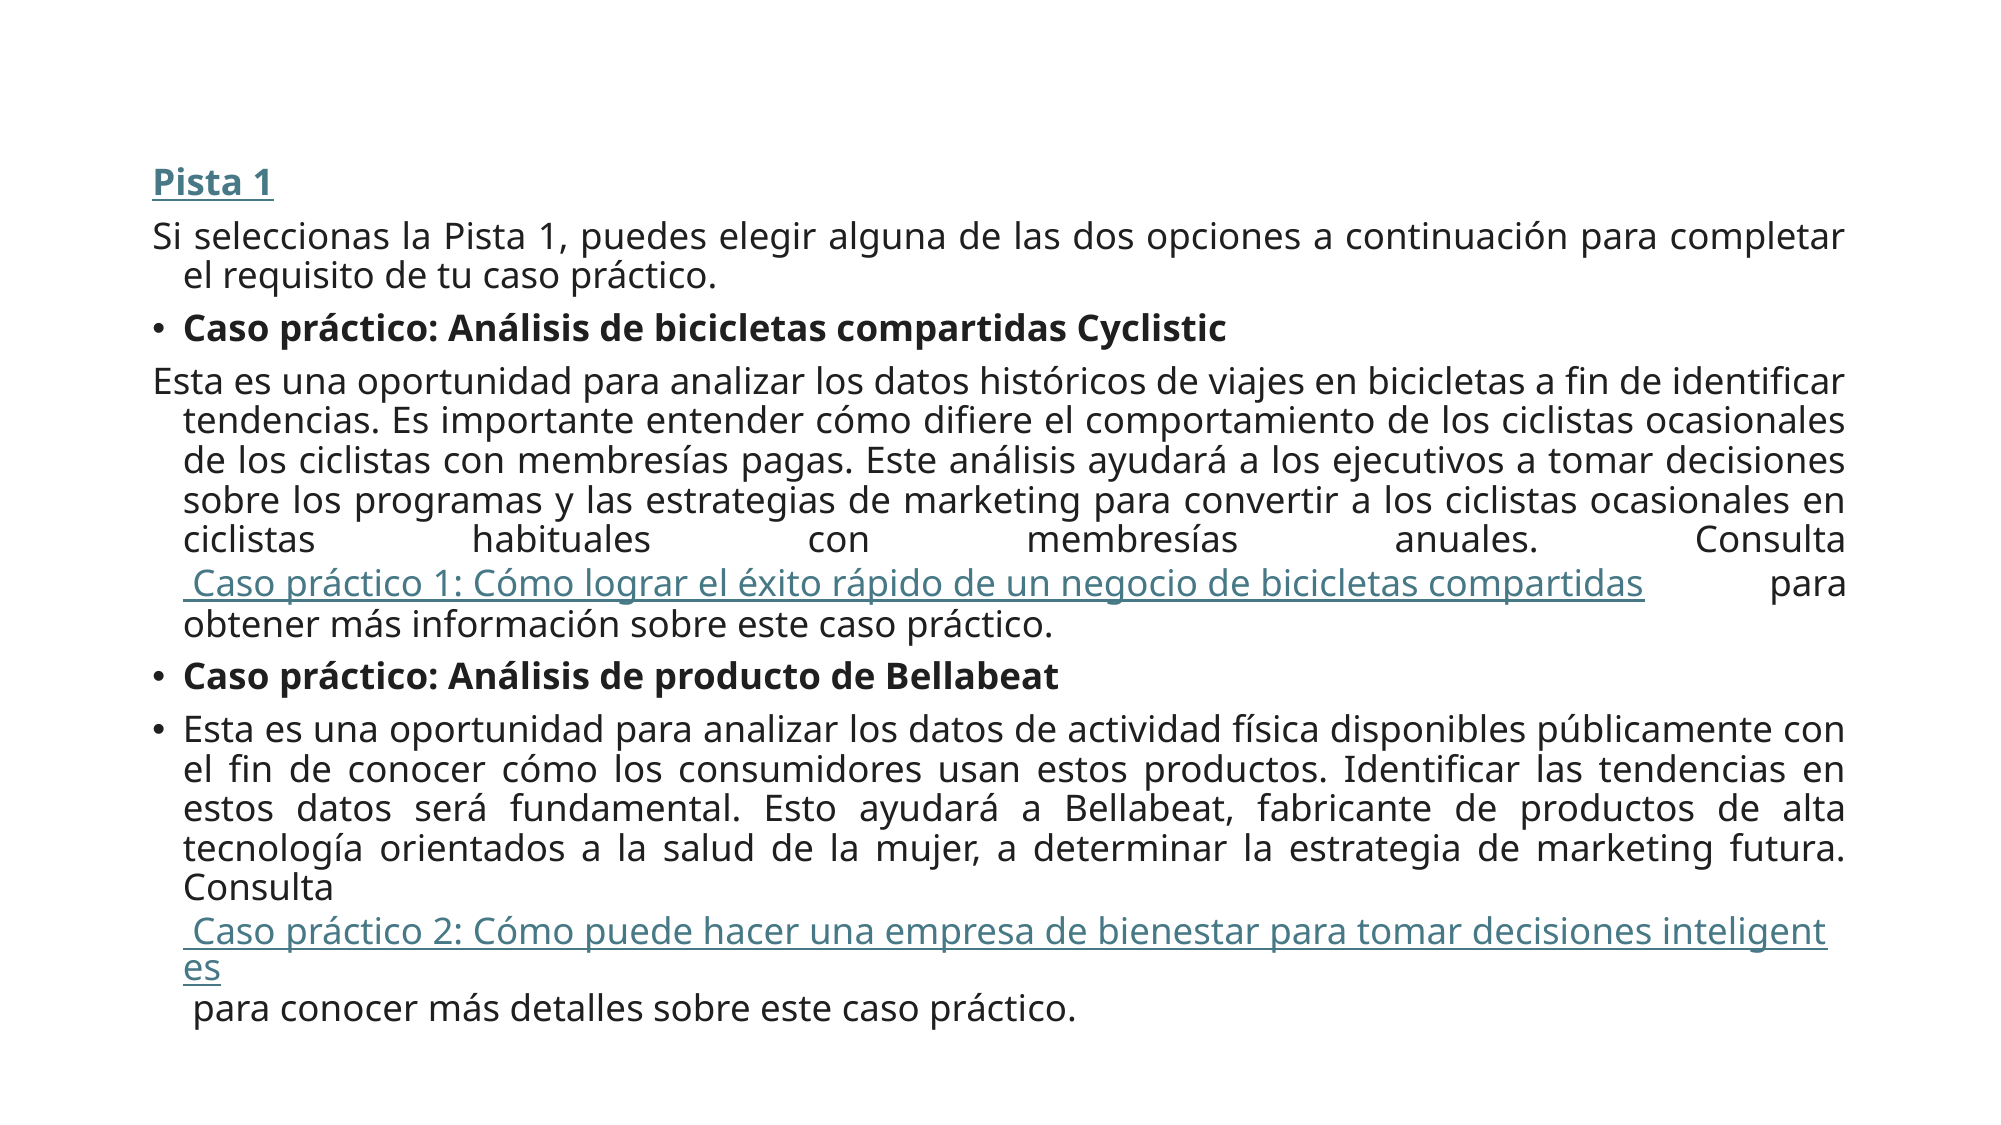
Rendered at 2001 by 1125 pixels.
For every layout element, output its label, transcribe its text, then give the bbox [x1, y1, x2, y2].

list Pista 1 Si seleccionas la Pista 1, puedes elegir alguna de las dos opciones a continuación para completar el requisito de tu caso práctico. Caso práctico: Análisis de bicicletas compartidas Cyclistic Esta es una oportunidad para analizar los datos históricos de viajes en bicicletas a fin de identificar tendencias. Es importante entender cómo difiere el comportamiento de los ciclistas ocasionales de los ciclistas con membresías pagas. Este análisis ayudará a los ejecutivos a tomar decisiones sobre los programas y las estrategias de marketing para convertir a los ciclistas ocasionales en ciclistas habituales con membresías anuales. Consulta Caso práctico 1: Cómo lograr el éxito rápido de un negocio de bicicletas compartidas para obtener más información sobre este caso práctico. Caso práctico: Análisis de producto de Bellabeat Esta es una oportunidad para analizar los datos de actividad física disponibles públicamente con el fin de conocer cómo los consumidores usan estos productos. Identificar las tendencias en estos datos será fundamental. Esto ayudará a Bellabeat, fabricante de productos de alta tecnología orientados a la salud de la mujer, a determinar la estrategia de marketing futura. Consulta Caso práctico 2: Cómo puede hacer una empresa de bienestar para tomar decisiones inteligentes para conocer más detalles sobre este caso práctico. [137, 152, 1863, 1014]
